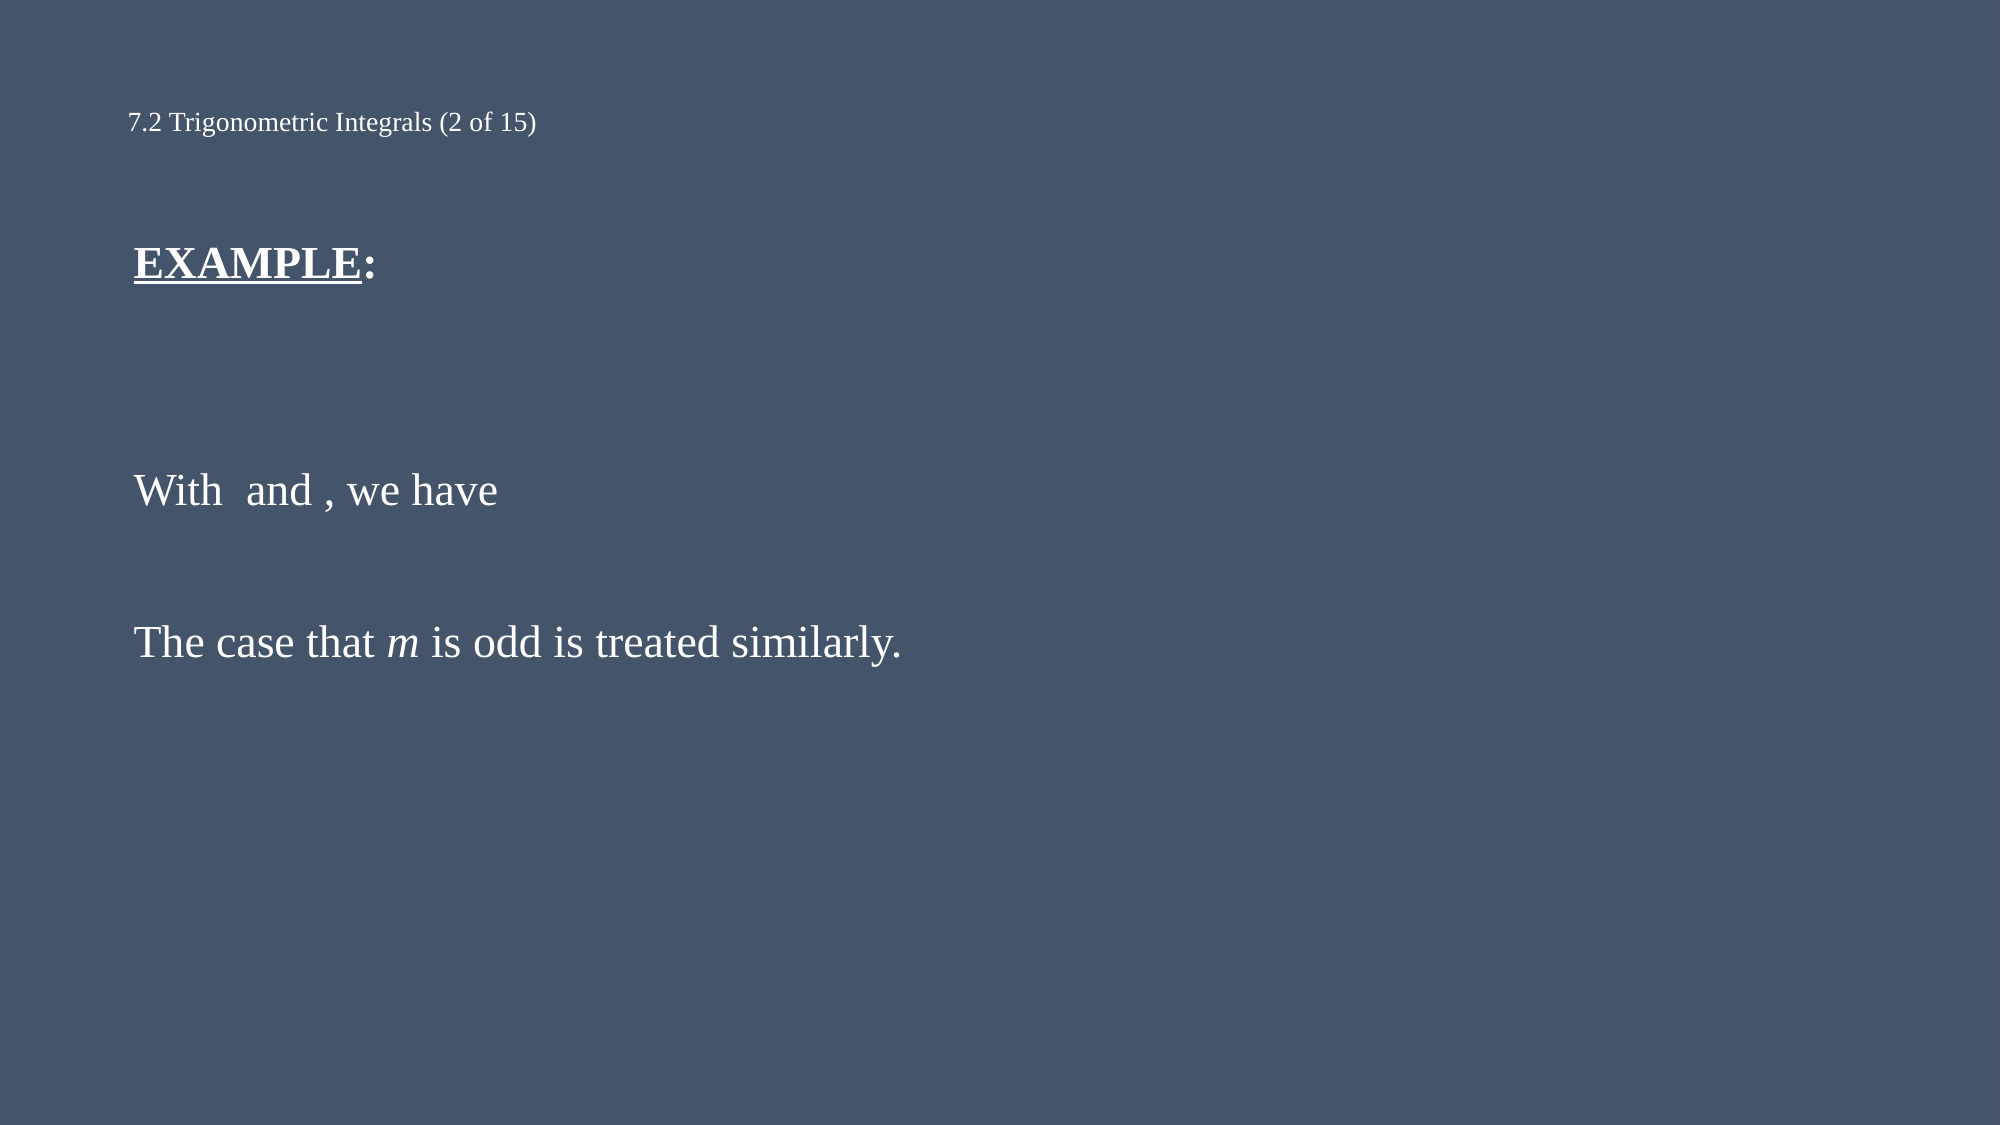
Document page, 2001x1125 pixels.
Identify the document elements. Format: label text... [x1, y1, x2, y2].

title 7.2 Trigonometric Integrals (2 of 15) [112, 99, 1775, 203]
